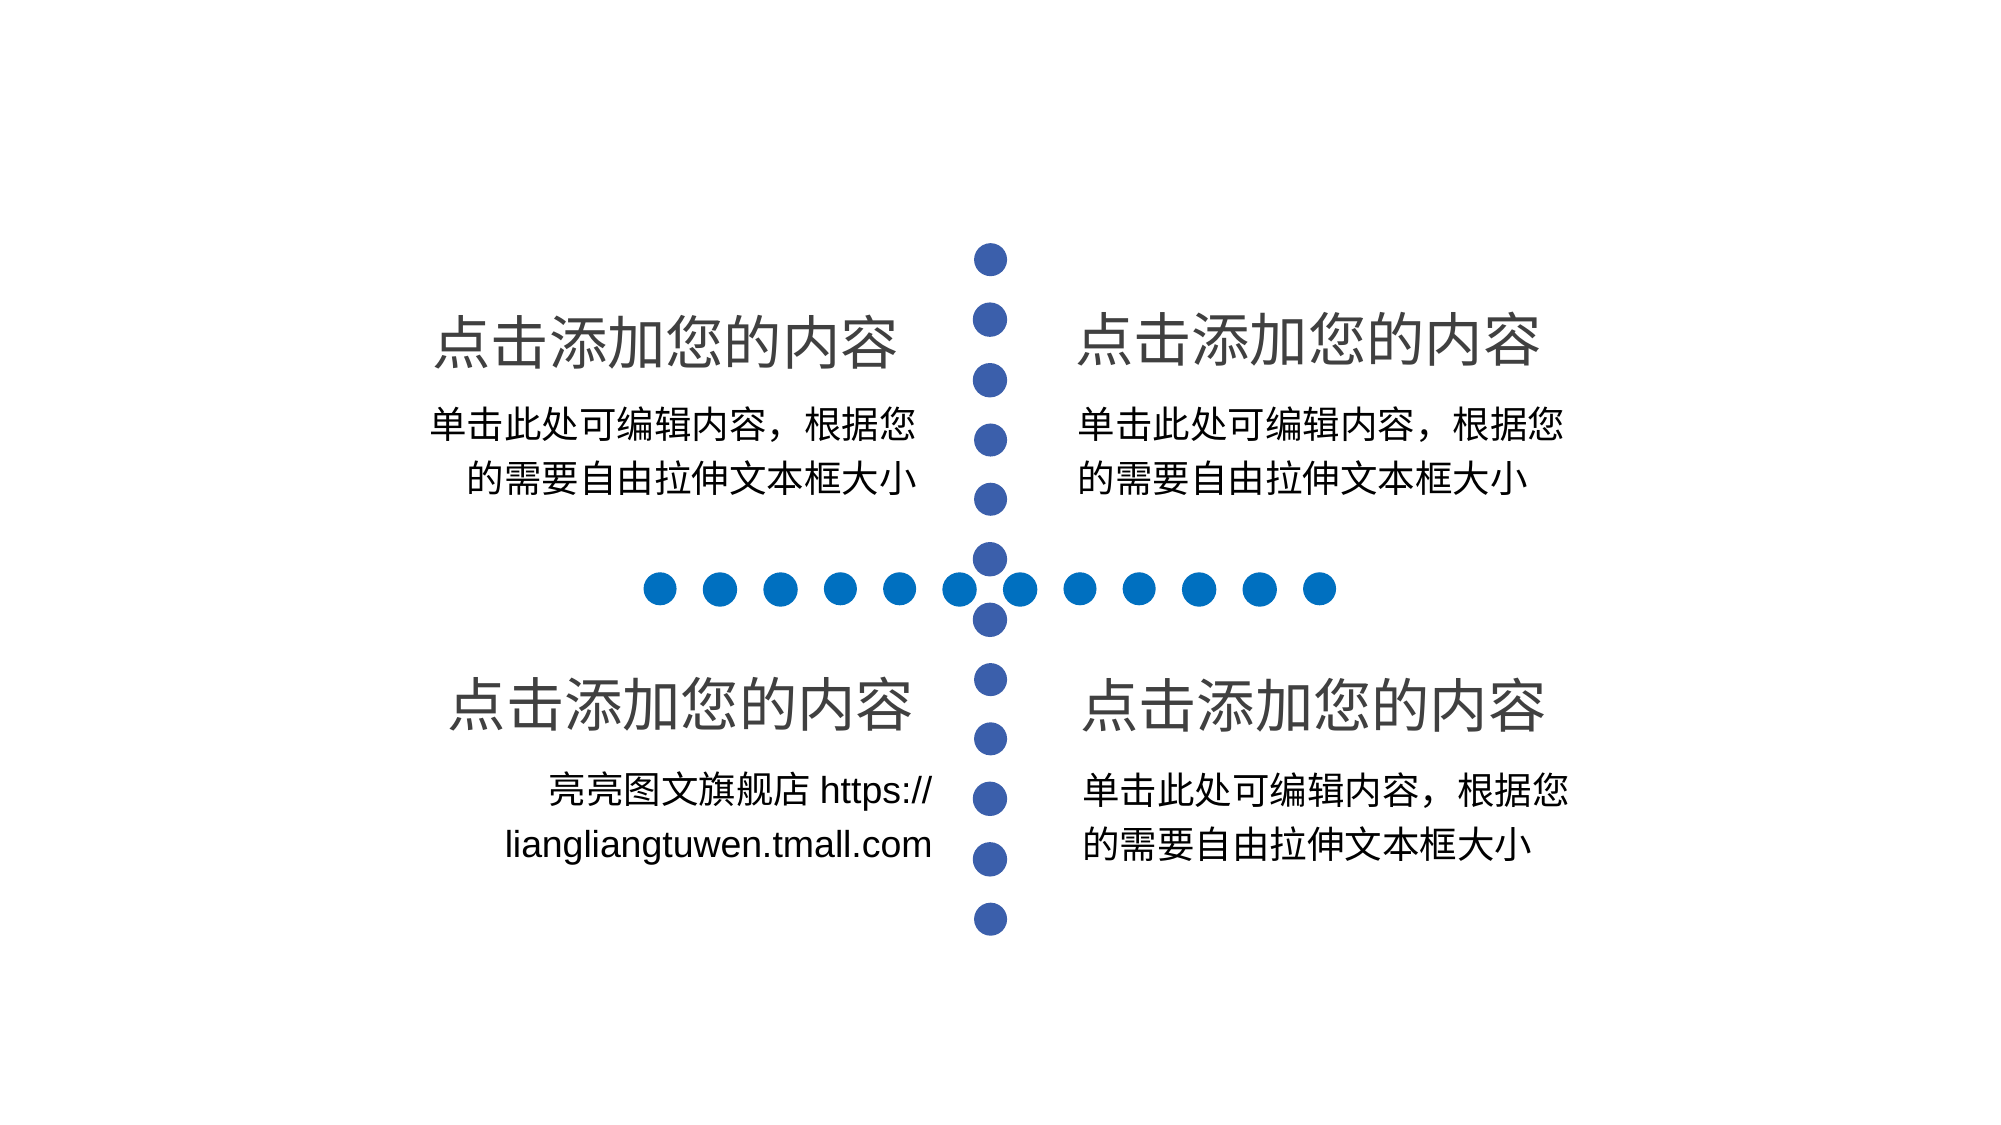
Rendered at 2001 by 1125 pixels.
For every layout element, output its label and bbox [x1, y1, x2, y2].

text_box [391, 243, 1609, 936]
